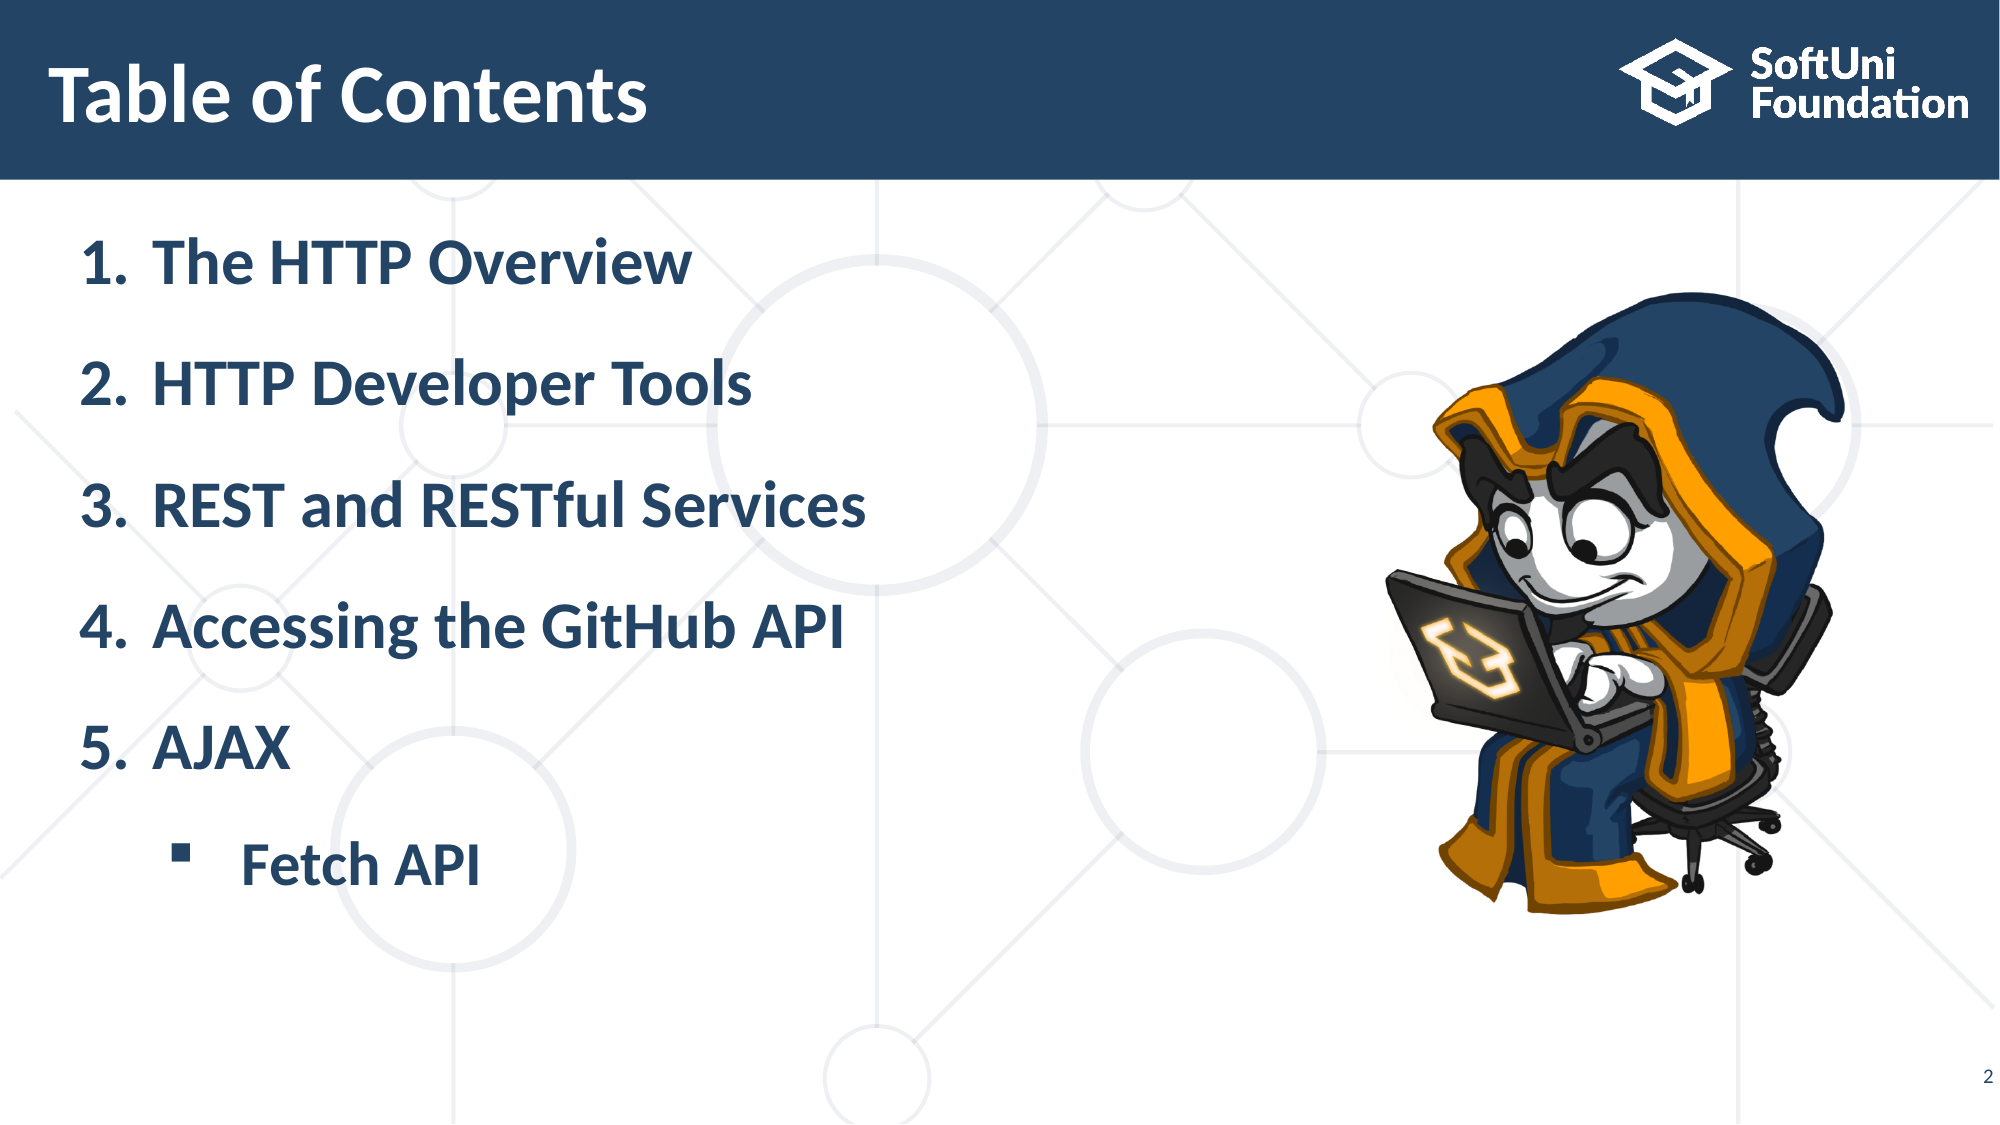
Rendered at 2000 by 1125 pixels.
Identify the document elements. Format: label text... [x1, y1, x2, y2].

picture [1618, 38, 1968, 126]
list The HTTP Overview HTTP Developer Tools REST and RESTful Services Accessing the GitHub API AJAX Fetch API [61, 196, 2000, 1050]
title Table of Contents [31, 16, 1591, 162]
slide_number 2 [1929, 1049, 2000, 1100]
